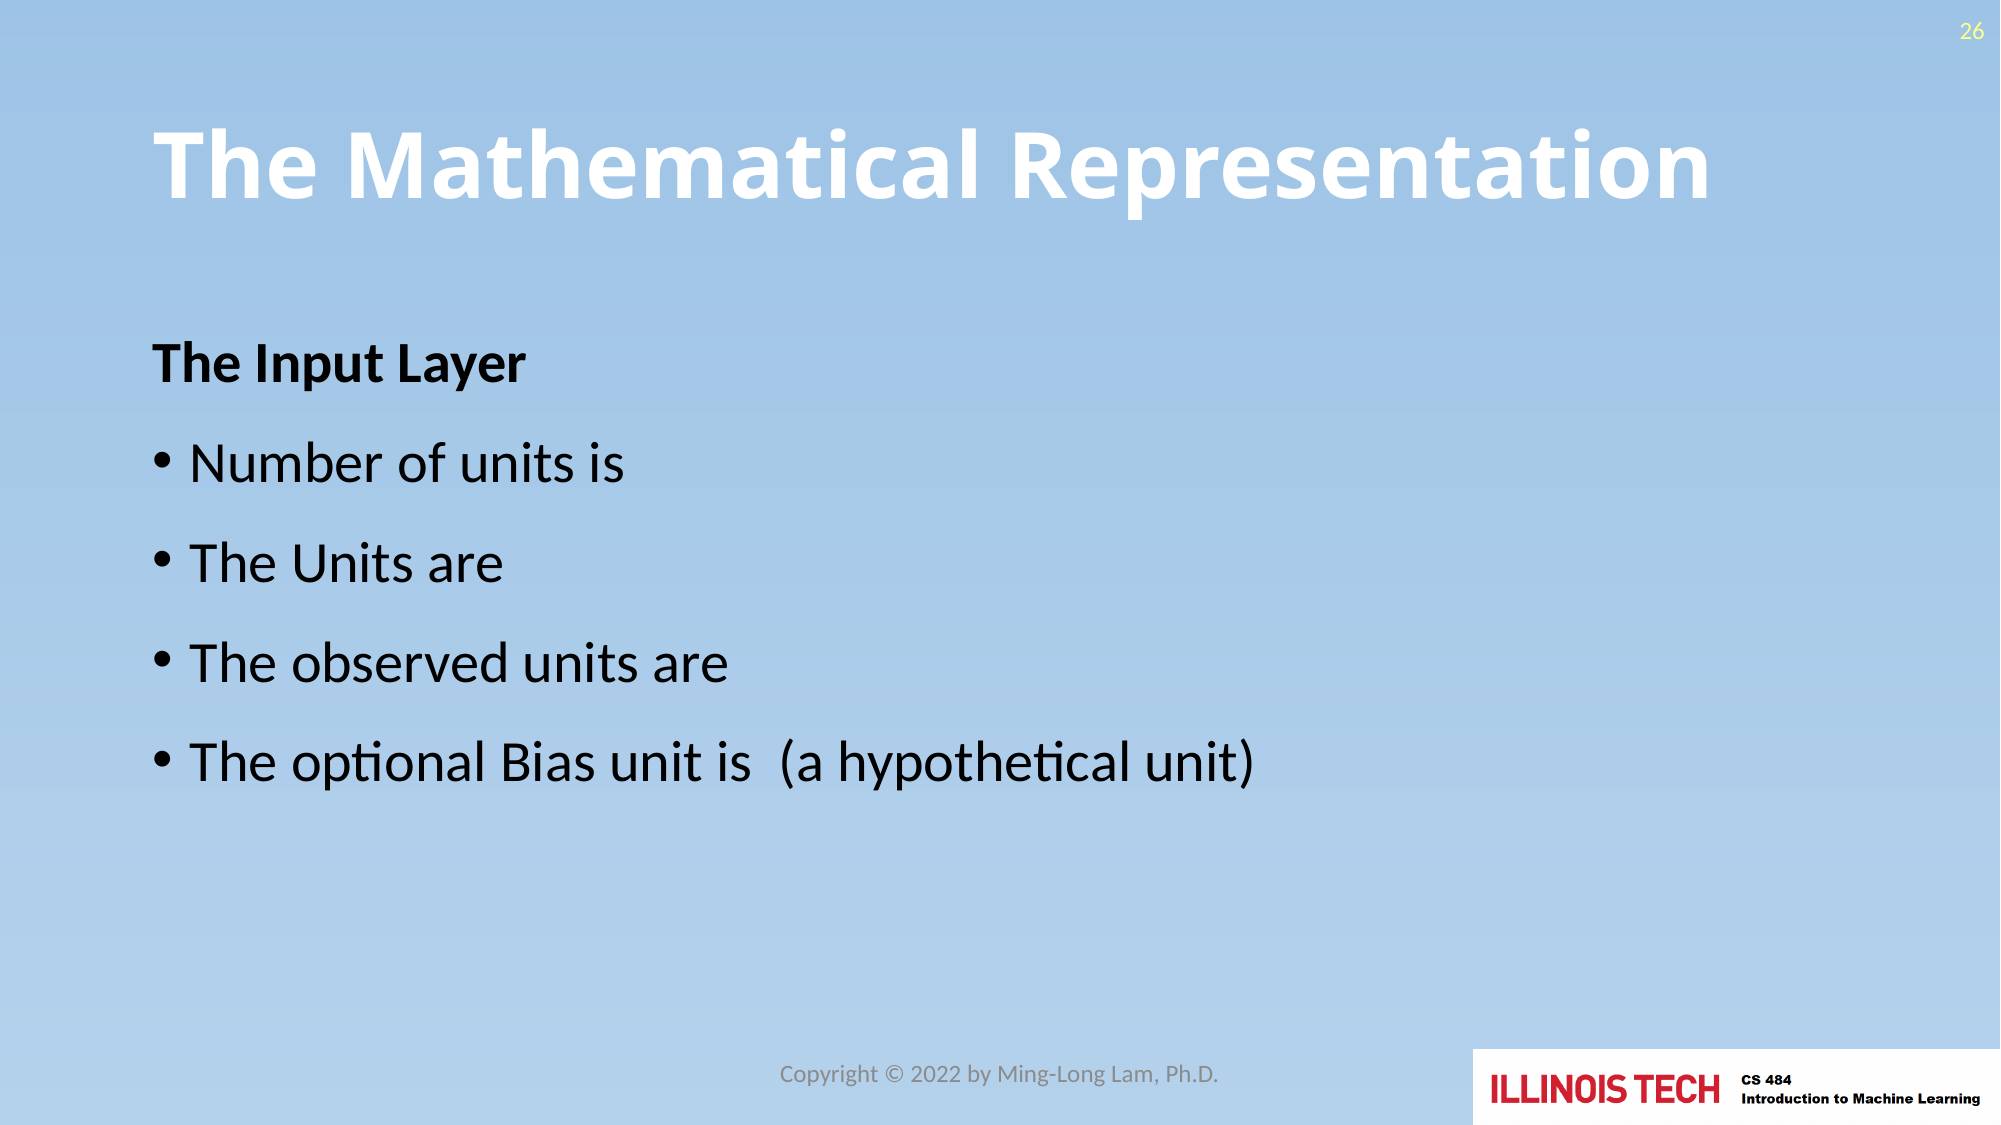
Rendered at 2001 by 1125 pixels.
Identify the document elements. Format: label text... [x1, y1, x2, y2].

slide_number 26 [1550, 0, 2000, 60]
picture [1473, 1049, 2000, 1125]
title The Mathematical Representation [137, 59, 1863, 278]
footer Copyright © 2022 by Ming-Long Lam, Ph.D. [662, 1042, 1338, 1103]
